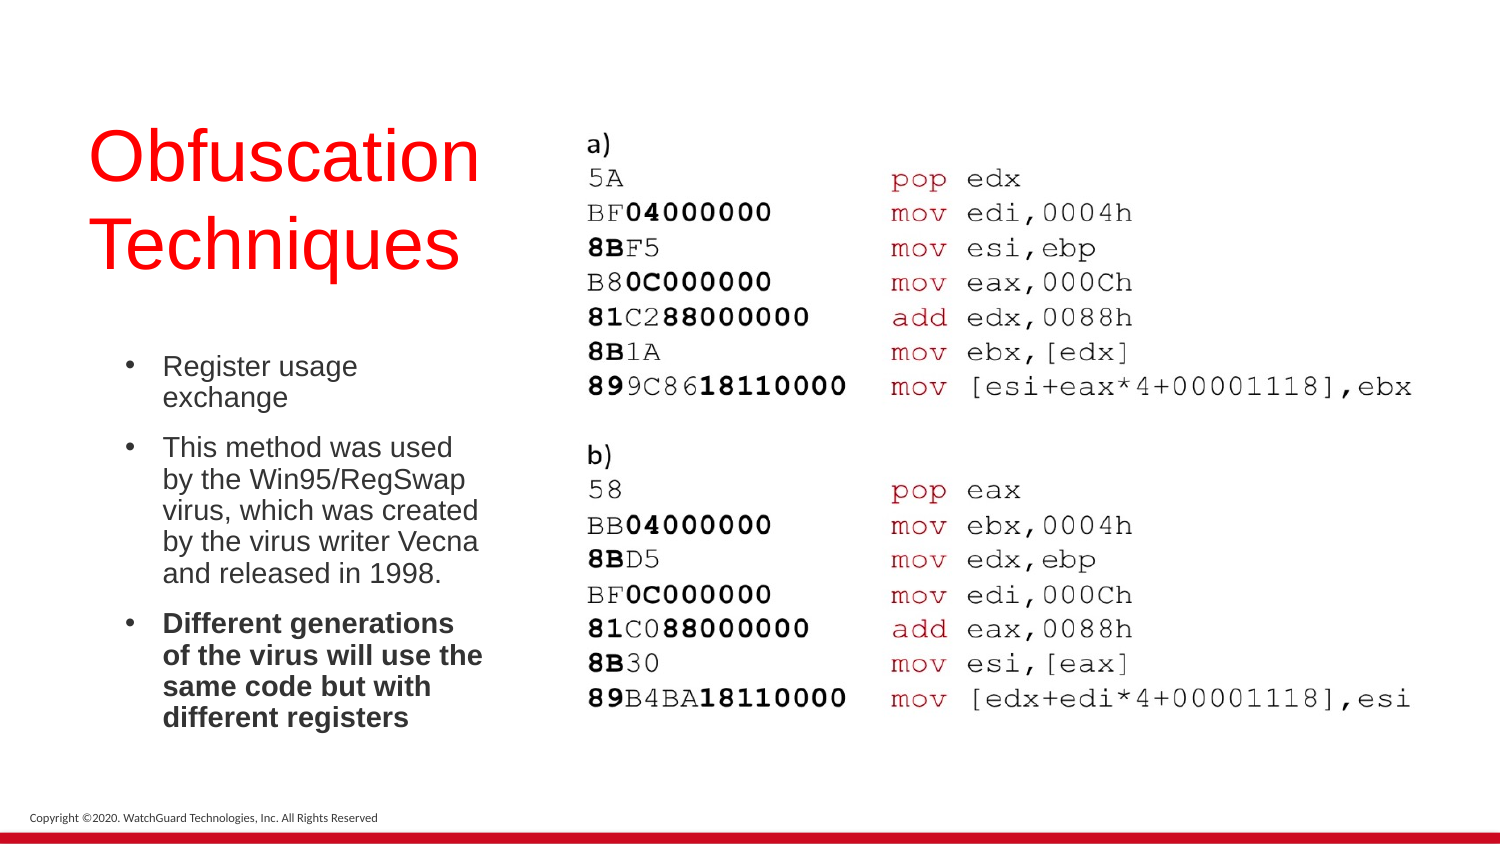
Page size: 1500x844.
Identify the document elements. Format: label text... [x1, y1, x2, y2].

text_box [37, 18, 816, 160]
text_box Register usage exchange This method was used by the Win95/RegSwap virus, which was created by the virus writer Vecna and released in 1998. Different generations of the virus will use the same code but with different registers [77, 345, 500, 765]
picture [572, 125, 1423, 719]
title Obfuscation Techniques [77, 160, 500, 291]
